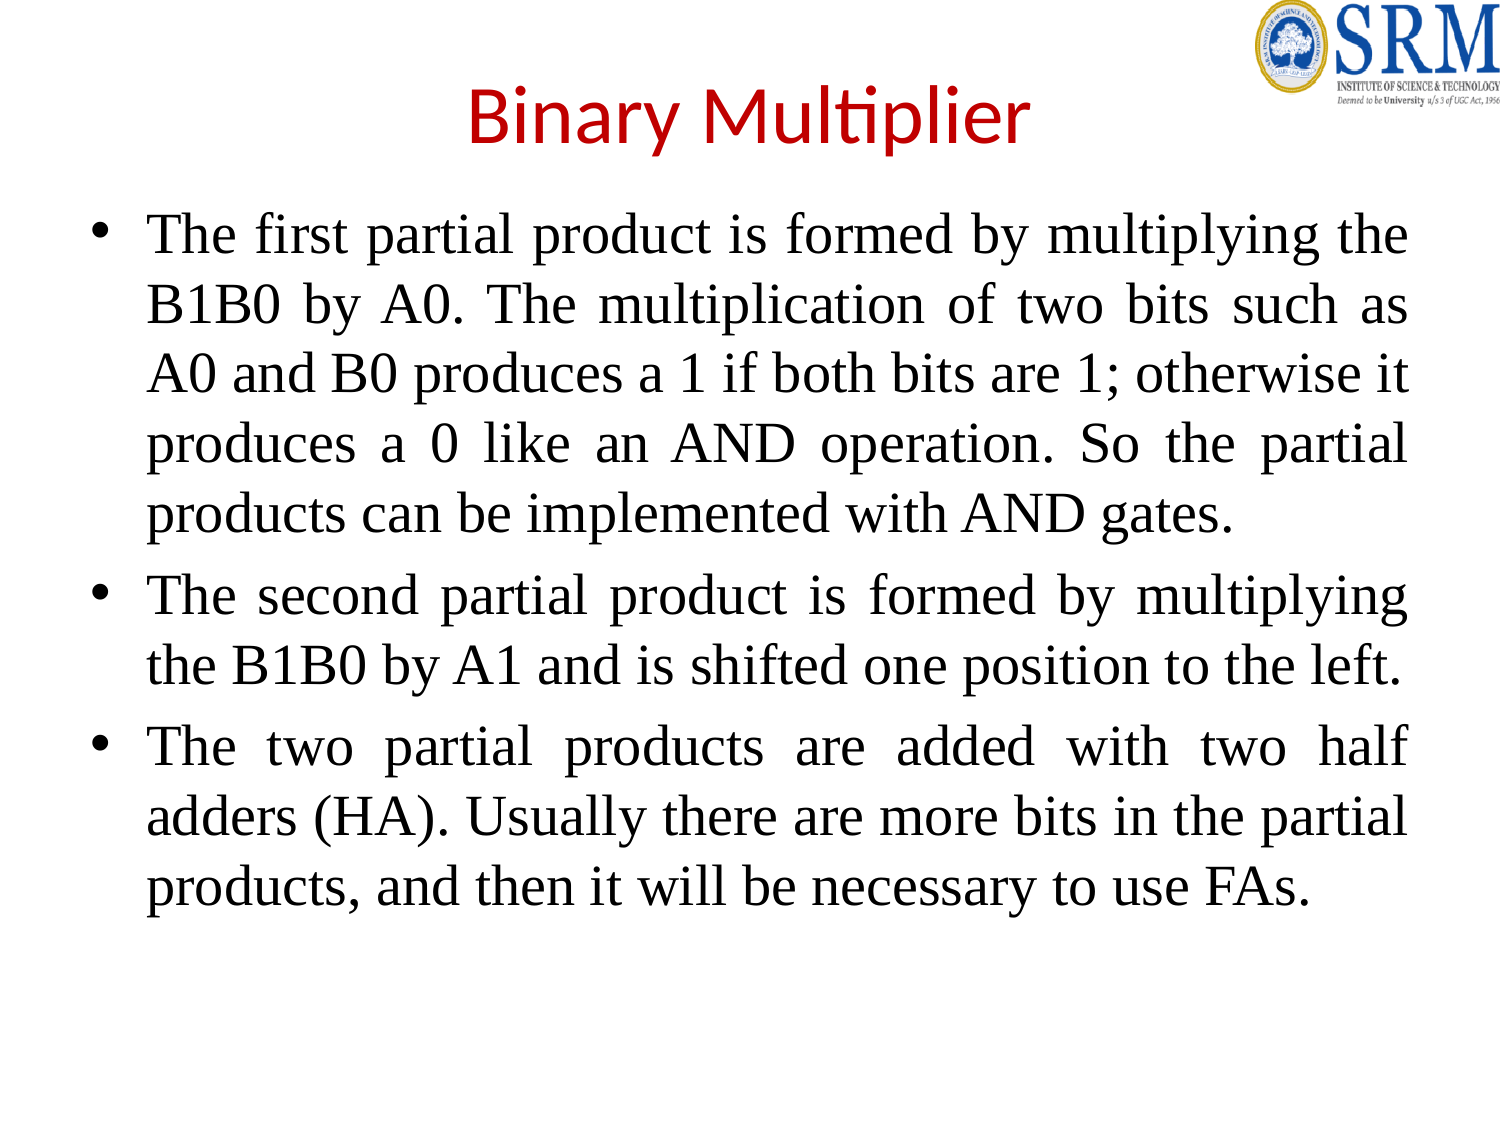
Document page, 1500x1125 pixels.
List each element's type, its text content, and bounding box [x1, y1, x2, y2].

title Binary Multiplier [75, 45, 1425, 175]
picture [1255, 0, 1500, 108]
list The first partial product is formed by multiplying the B1B0 by A0. The multiplication of two bits such as A0 and B0 produces a 1 if both bits are 1; otherwise it produces a 0 like an AND operation. So the partial products can be implemented with AND gates. The second partial product is formed by multiplying the B1B0 by A1 and is shifted one position to the left. The two partial products are added with two half adders (HA). Usually there are more bits in the partial products, and then it will be necessary to use FAs. [75, 187, 1425, 1038]
